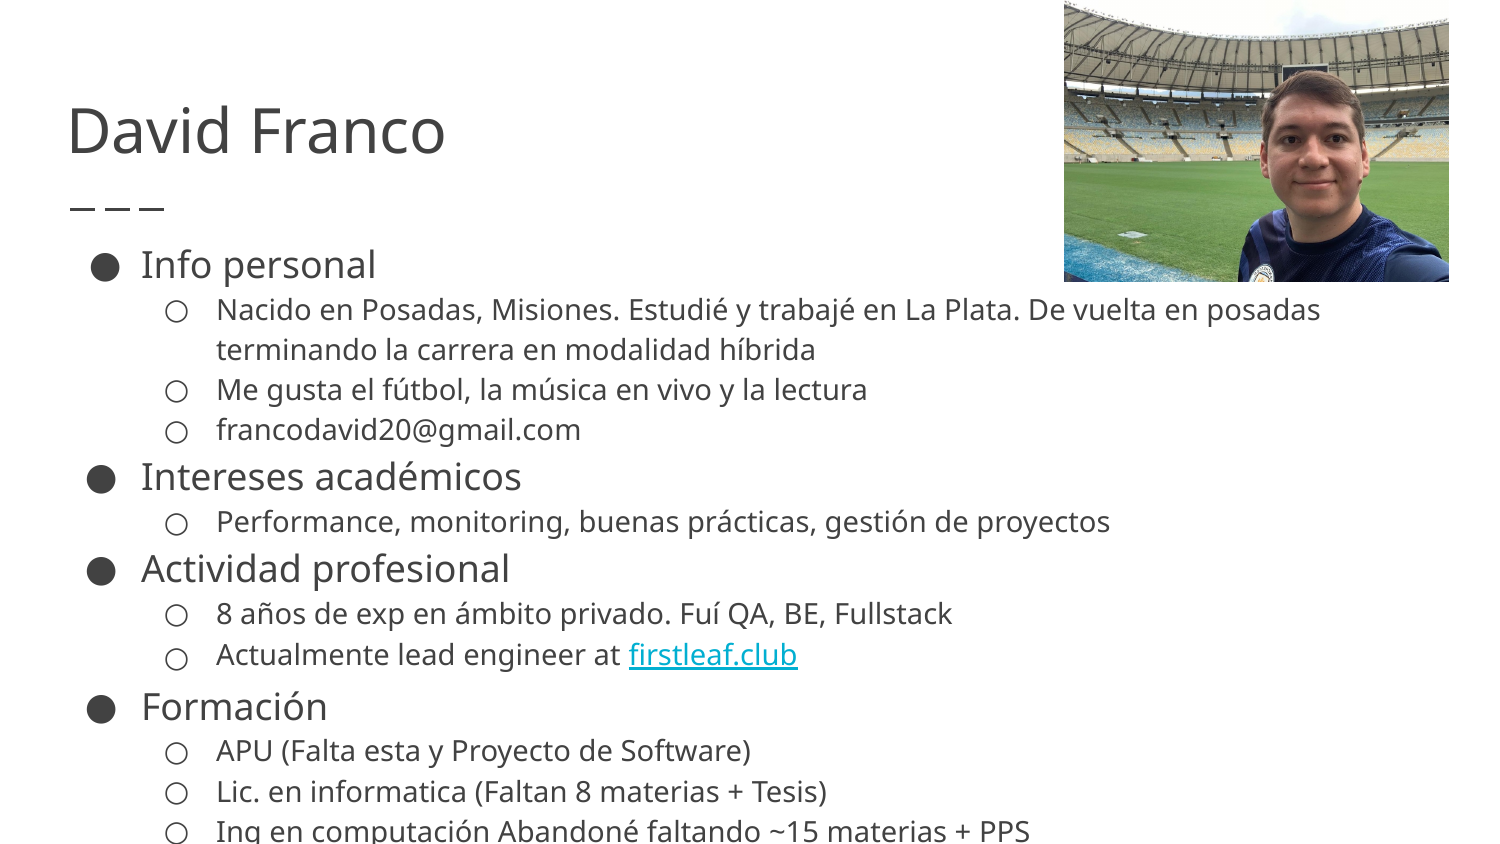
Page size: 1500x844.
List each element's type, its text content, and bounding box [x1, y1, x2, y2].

picture [1063, 0, 1450, 283]
title David Franco [51, 61, 1058, 182]
list Info personal Nacido en Posadas, Misiones. Estudié y trabajé en La Plata. De vuelta en posadas terminando la carrera en modalidad híbrida Me gusta el fútbol, la música en vivo y la lectura francodavid20@gmail.com Intereses académicos Performance, monitoring, buenas prácticas, gestión de proyectos Actividad profesional 8 años de exp en ámbito privado. Fuí QA, BE, Fullstack Actualmente lead engineer at firstleaf.club Formación APU (Falta esta y Proyecto de Software) Lic. en informatica (Faltan 8 materias + Tesis) Ing en computación Abandoné faltando ~15 materias + PPS [51, 218, 1449, 728]
